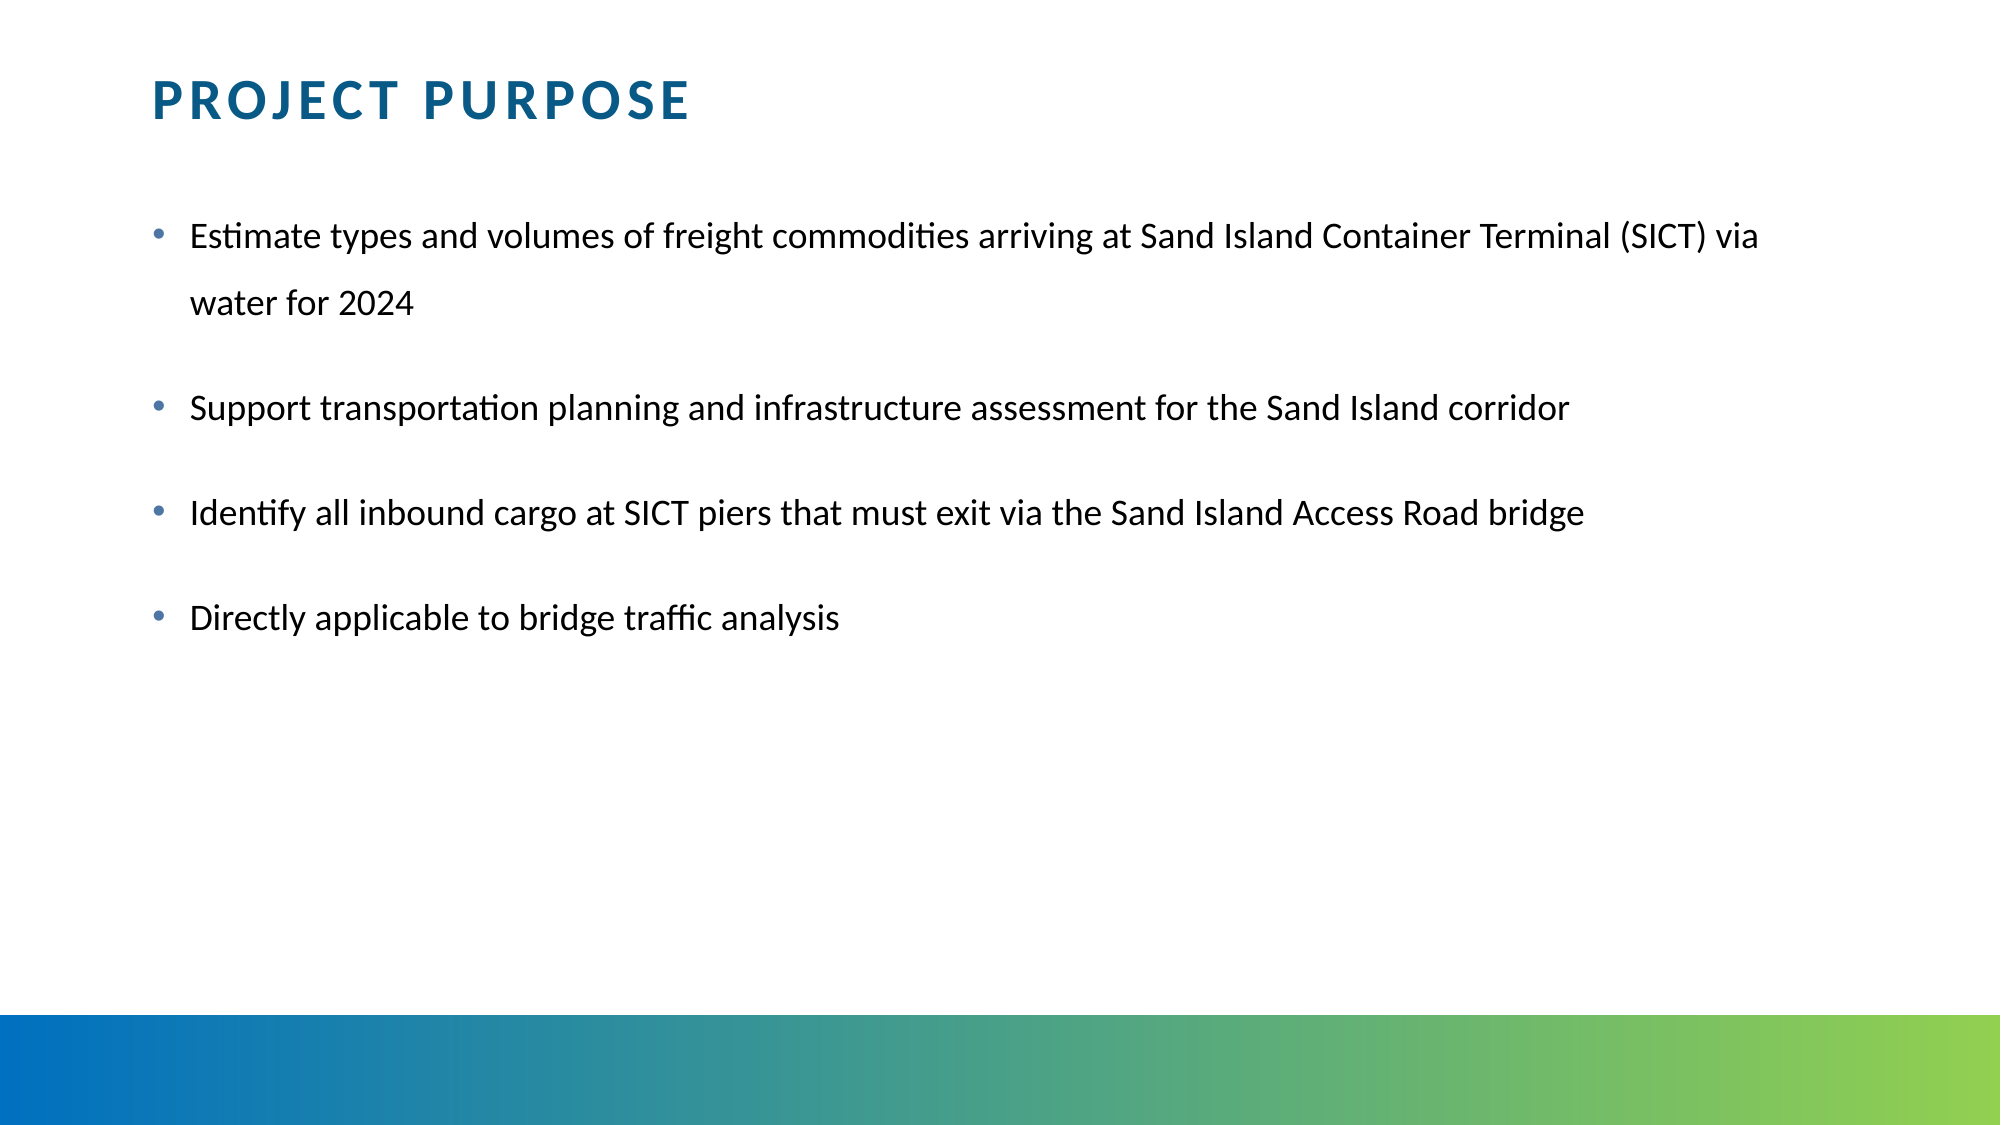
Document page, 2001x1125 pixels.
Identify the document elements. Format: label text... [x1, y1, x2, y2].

title Project Purpose [137, 60, 1863, 142]
list Estimate types and volumes of freight commodities arriving at Sand Island Container Terminal (SICT) via water for 2024 Support transportation planning and infrastructure assessment for the Sand Island corridor Identify all inbound cargo at SICT piers that must exit via the Sand Island Access Road bridge Directly applicable to bridge traffic analysis [137, 180, 1863, 969]
